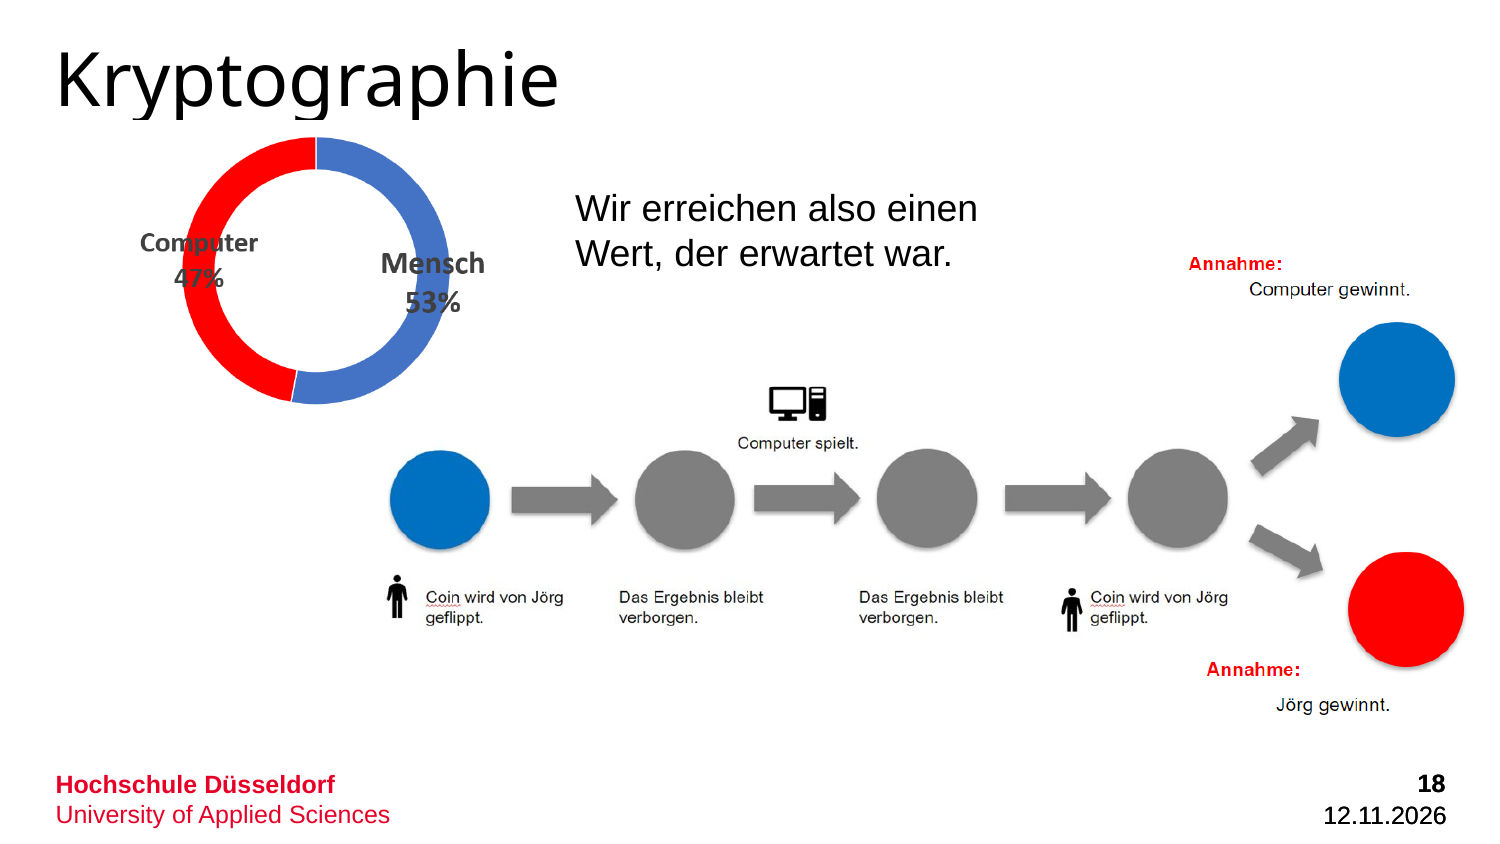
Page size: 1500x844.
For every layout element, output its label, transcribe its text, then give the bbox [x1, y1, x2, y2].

text_box 15.12.2022 [1305, 785, 1463, 844]
text_box Wir erreichen also einen Wert, der erwartet war. [560, 176, 994, 239]
picture [85, 119, 1476, 735]
title Kryptographie [39, 24, 1461, 160]
text_box 18 [1283, 759, 1461, 815]
